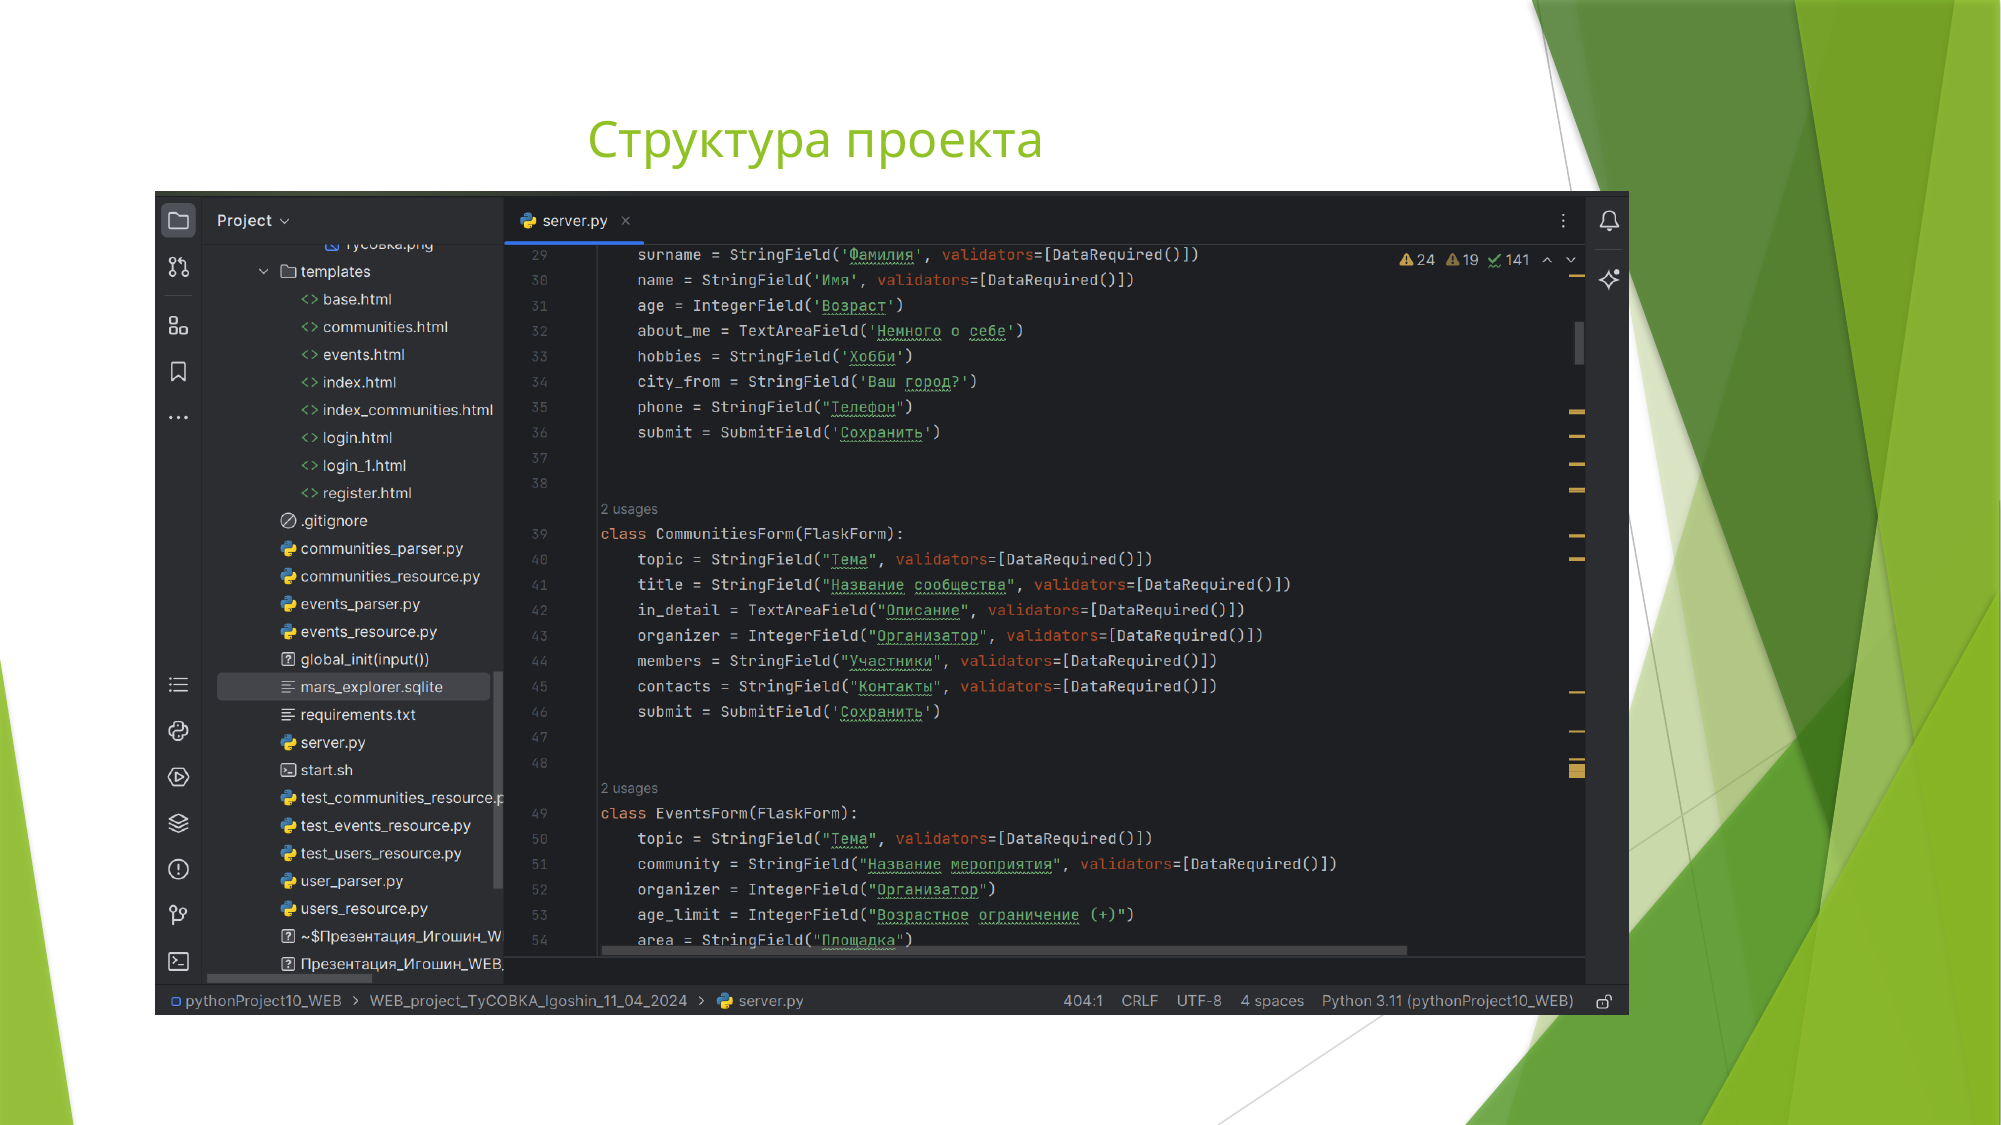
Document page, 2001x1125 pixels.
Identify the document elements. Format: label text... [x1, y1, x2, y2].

title Структура проекта [111, 99, 1522, 317]
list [155, 191, 1629, 1015]
